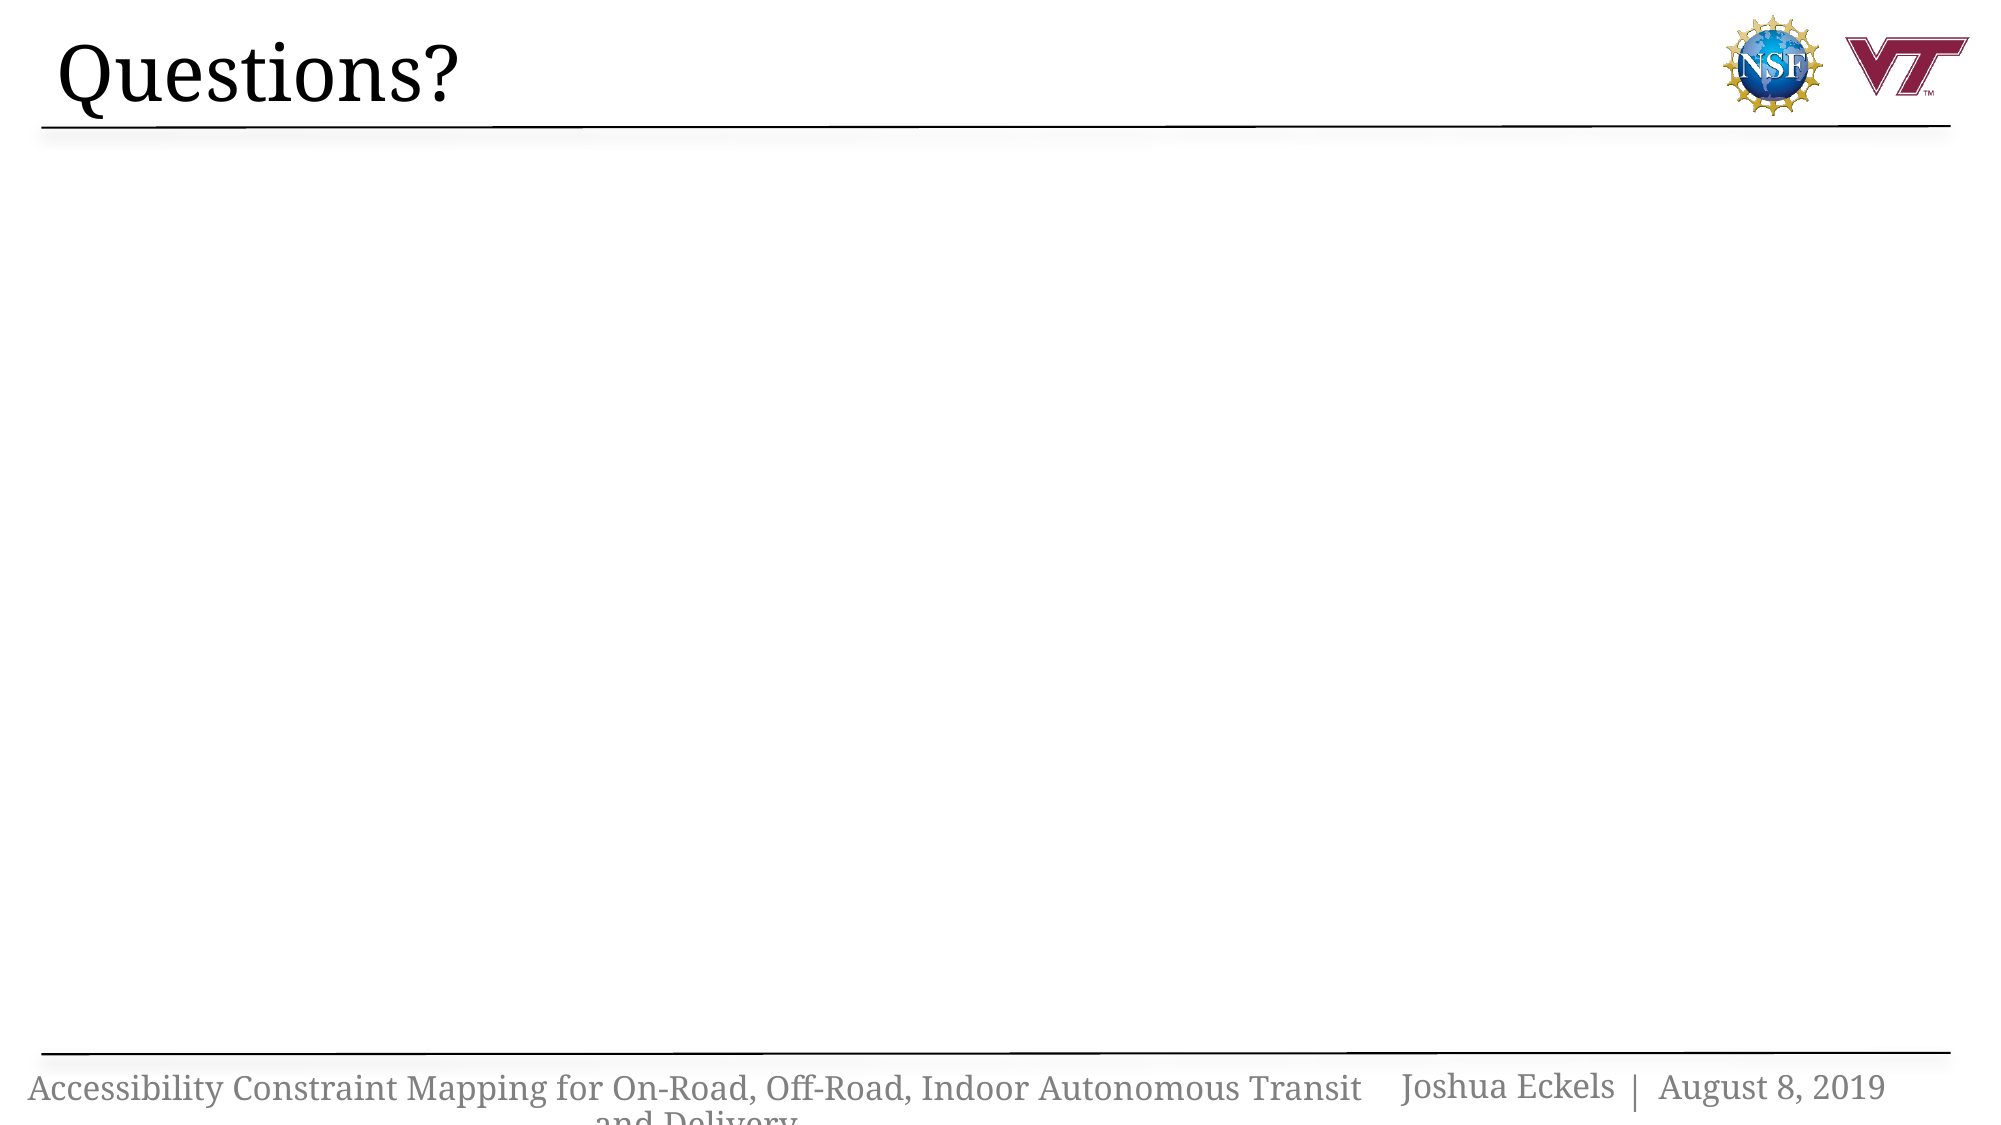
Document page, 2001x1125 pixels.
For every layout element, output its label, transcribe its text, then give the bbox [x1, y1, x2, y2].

text_box August 8, 2019 [1687, 1063, 1920, 1125]
picture [1721, 0, 2000, 160]
text_box Joshua Eckels [1358, 1062, 1659, 1125]
title Questions? [41, 27, 741, 126]
text_box Accessibility Constraint Mapping for On-Road, Off-Road, Indoor Autonomous Transit and Delivery [0, 1064, 1392, 1118]
text_box | [1583, 1063, 1687, 1125]
